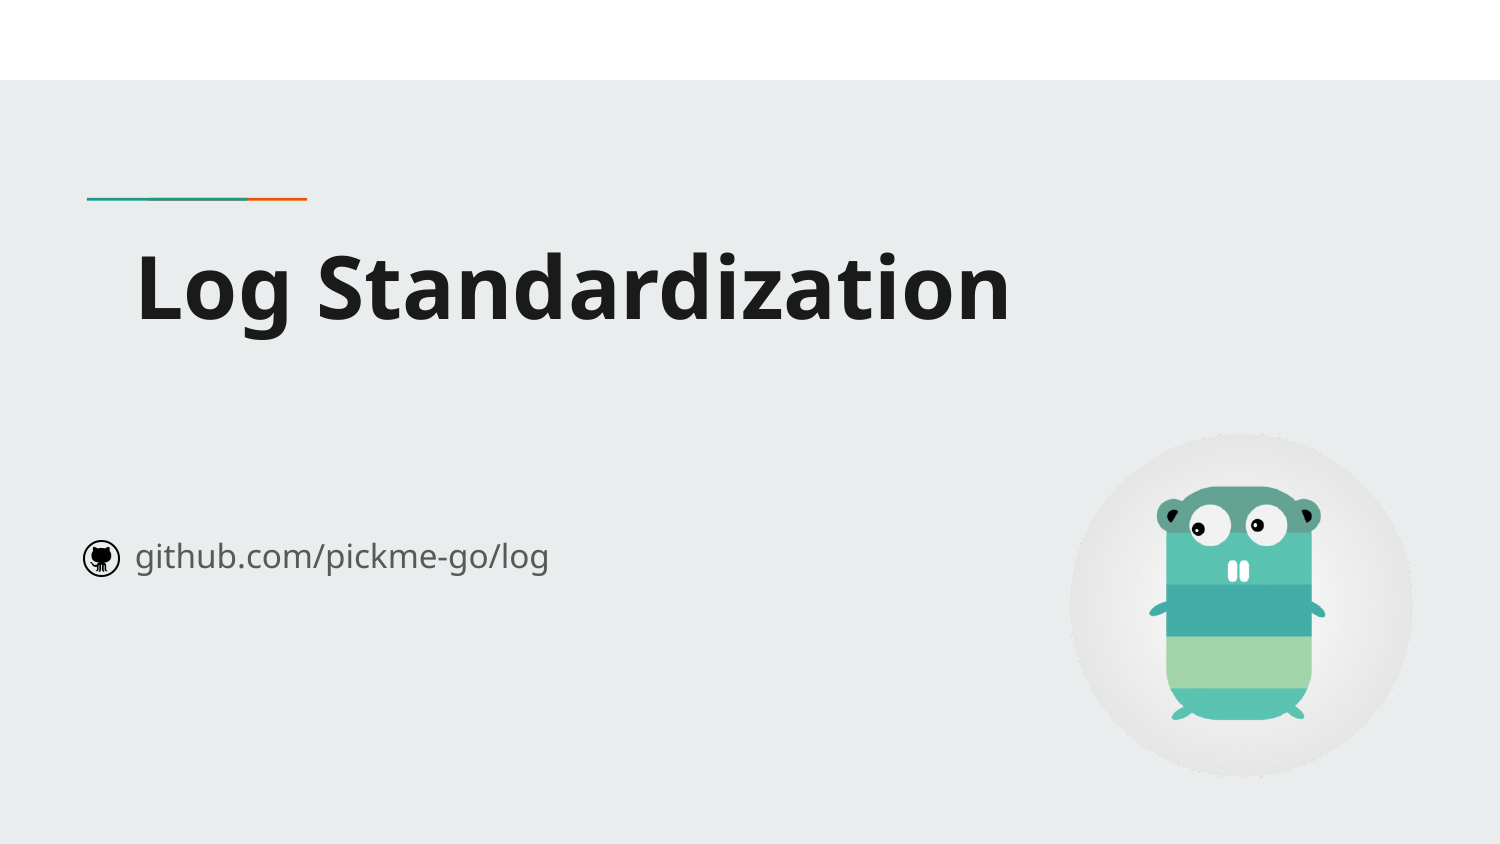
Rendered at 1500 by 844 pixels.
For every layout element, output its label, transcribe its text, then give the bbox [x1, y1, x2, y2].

subtitle github.com/pickme-go/log [119, 520, 1064, 610]
title Log Standardization [119, 216, 1381, 490]
picture [83, 540, 120, 577]
picture [1069, 428, 1414, 777]
